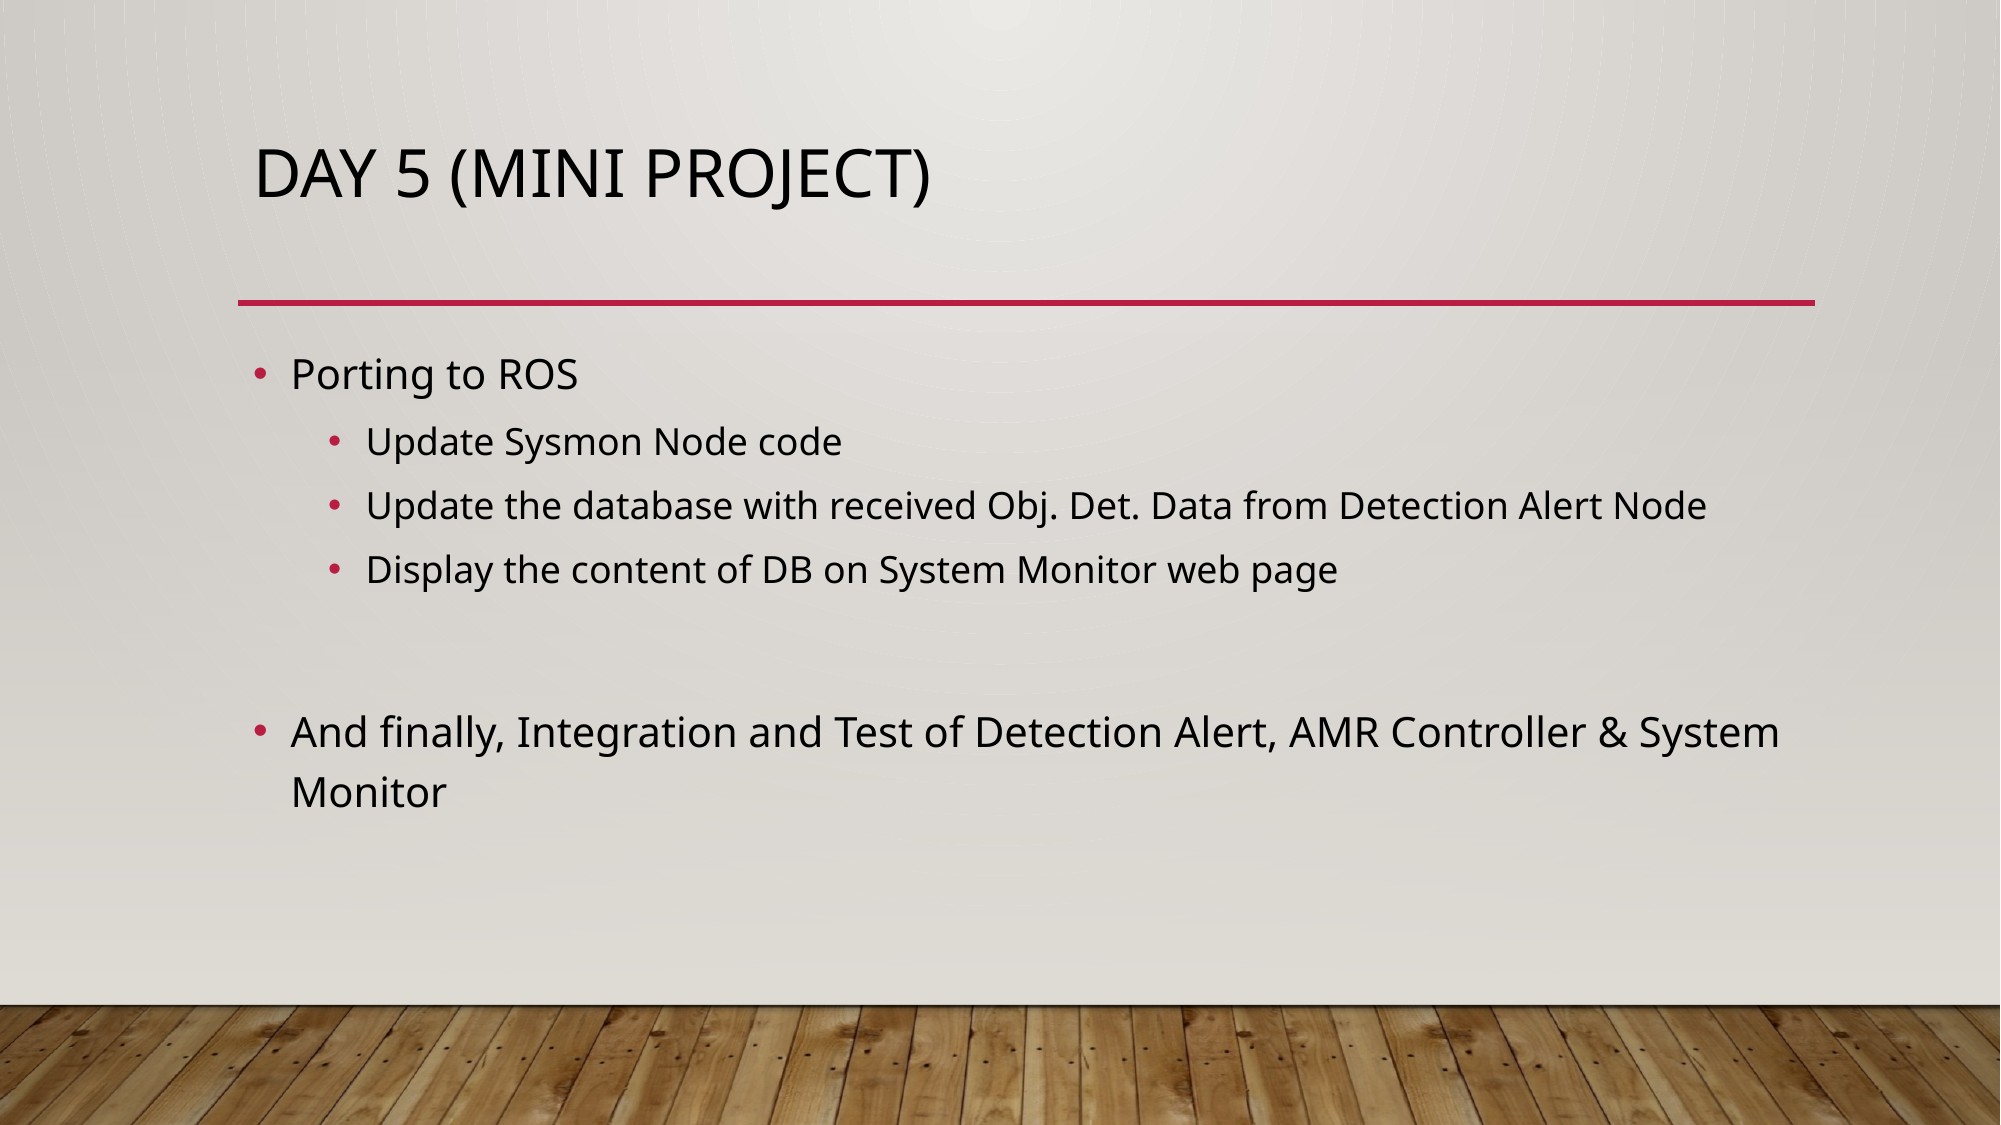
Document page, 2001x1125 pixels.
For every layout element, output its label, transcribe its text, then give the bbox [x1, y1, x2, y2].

title Day 5 (Mini project) [238, 131, 1814, 305]
list Porting to ROS Update Sysmon Node code Update the database with received Obj. Det. Data from Detection Alert Node Display the content of DB on System Monitor web page And finally, Integration and Test of Detection Alert, AMR Controller & System Monitor [238, 330, 1814, 897]
picture [0, 1005, 2000, 1125]
